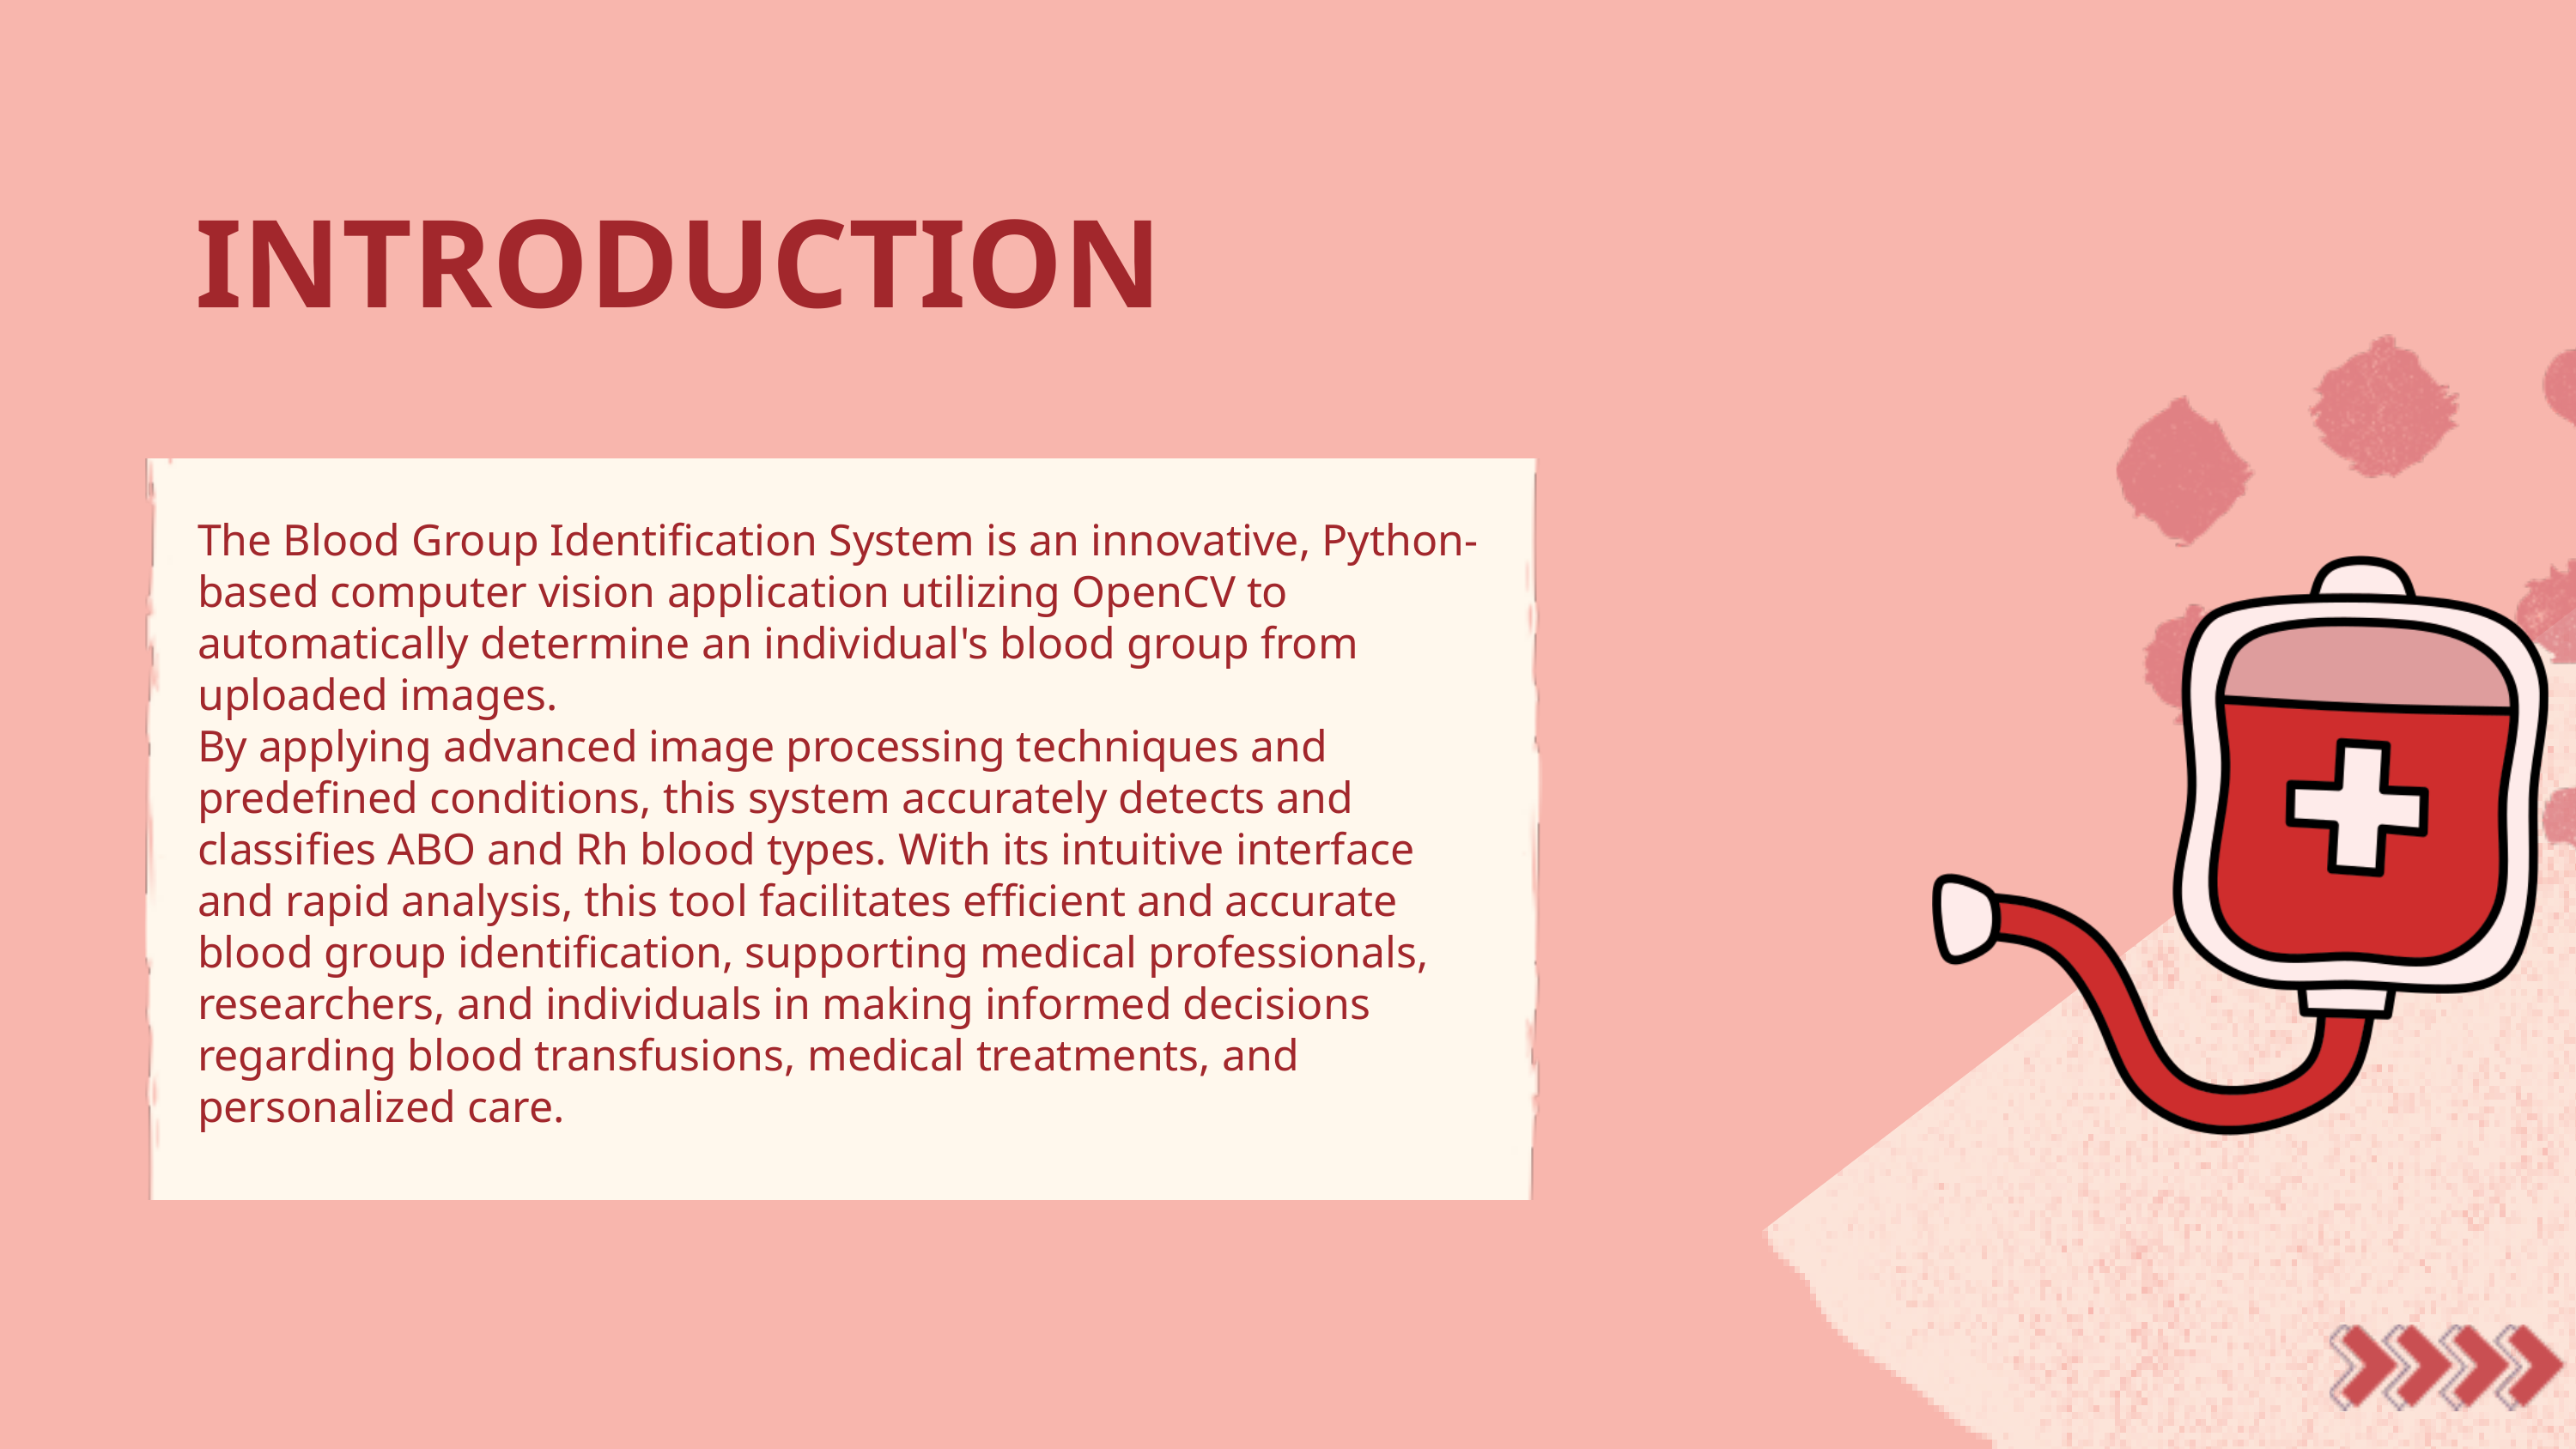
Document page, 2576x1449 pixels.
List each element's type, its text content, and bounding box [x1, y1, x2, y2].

text_box The Blood Group Identification System is an innovative, Python-based computer vision application utilizing OpenCV to automatically determine an individual's blood group from uploaded images. By applying advanced image processing techniques and predefined conditions, this system accurately detects and classifies ABO and Rh blood types. With its intuitive interface and rapid analysis, this tool facilitates efficient and accurate blood group identification, supporting medical professionals, researchers, and individuals in making informed decisions regarding blood transfusions, medical treatments, and personalized care. [197, 512, 1498, 1131]
text_box [1741, 888, 2576, 1449]
text_box INTRODUCTION [195, 193, 1498, 333]
text_box [144, 458, 1543, 1200]
text_box [1932, 555, 2549, 1136]
text_box [2329, 1325, 2567, 1411]
text_box [2116, 333, 2576, 888]
